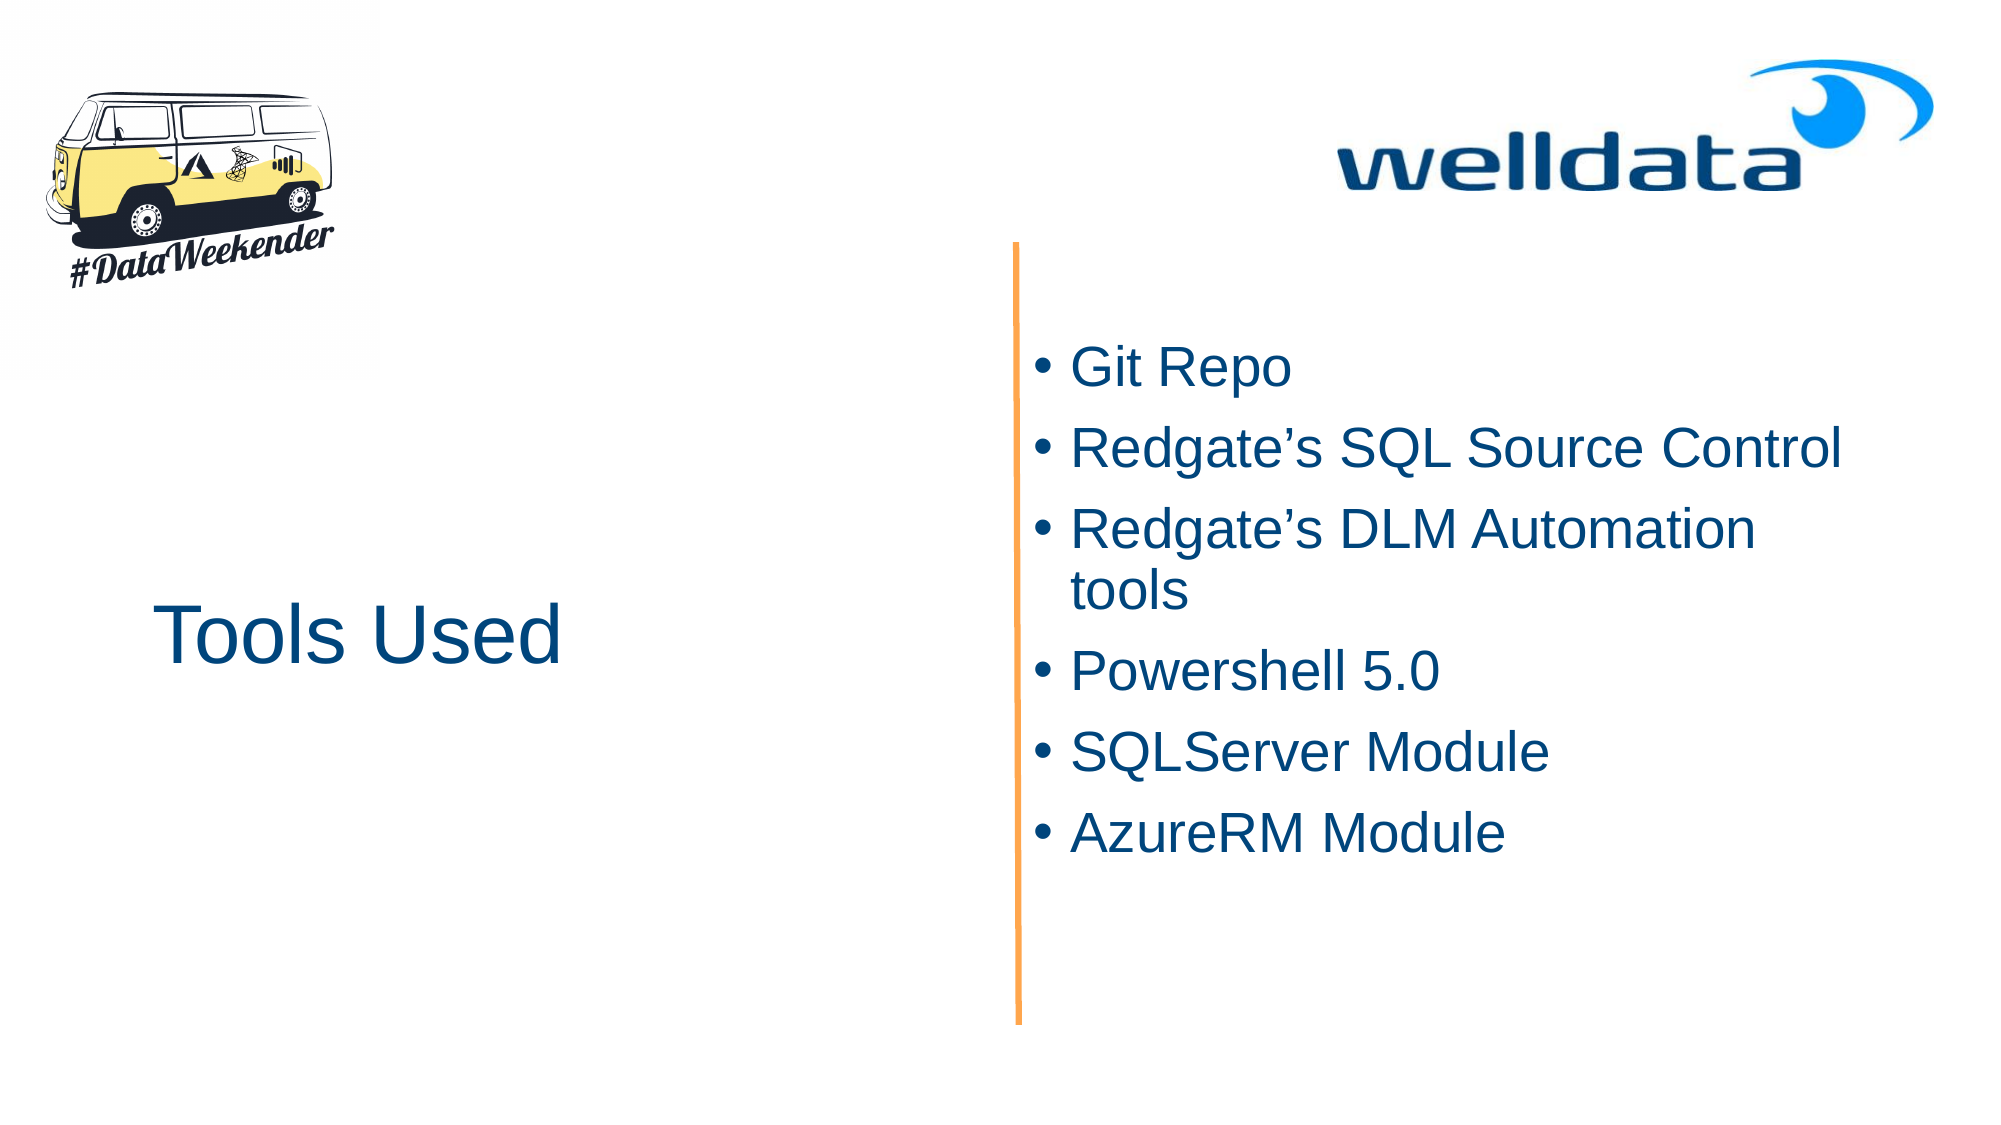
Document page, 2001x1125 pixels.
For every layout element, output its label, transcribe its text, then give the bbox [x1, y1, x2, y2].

picture [1337, 59, 1934, 191]
list Git Repo Redgate’s SQL Source Control Redgate’s DLM Automation tools Powershell 5.0 SQLServer Module AzureRM Module [1018, 242, 1863, 1022]
title Tools Used [137, 528, 1000, 746]
picture [0, 0, 380, 380]
